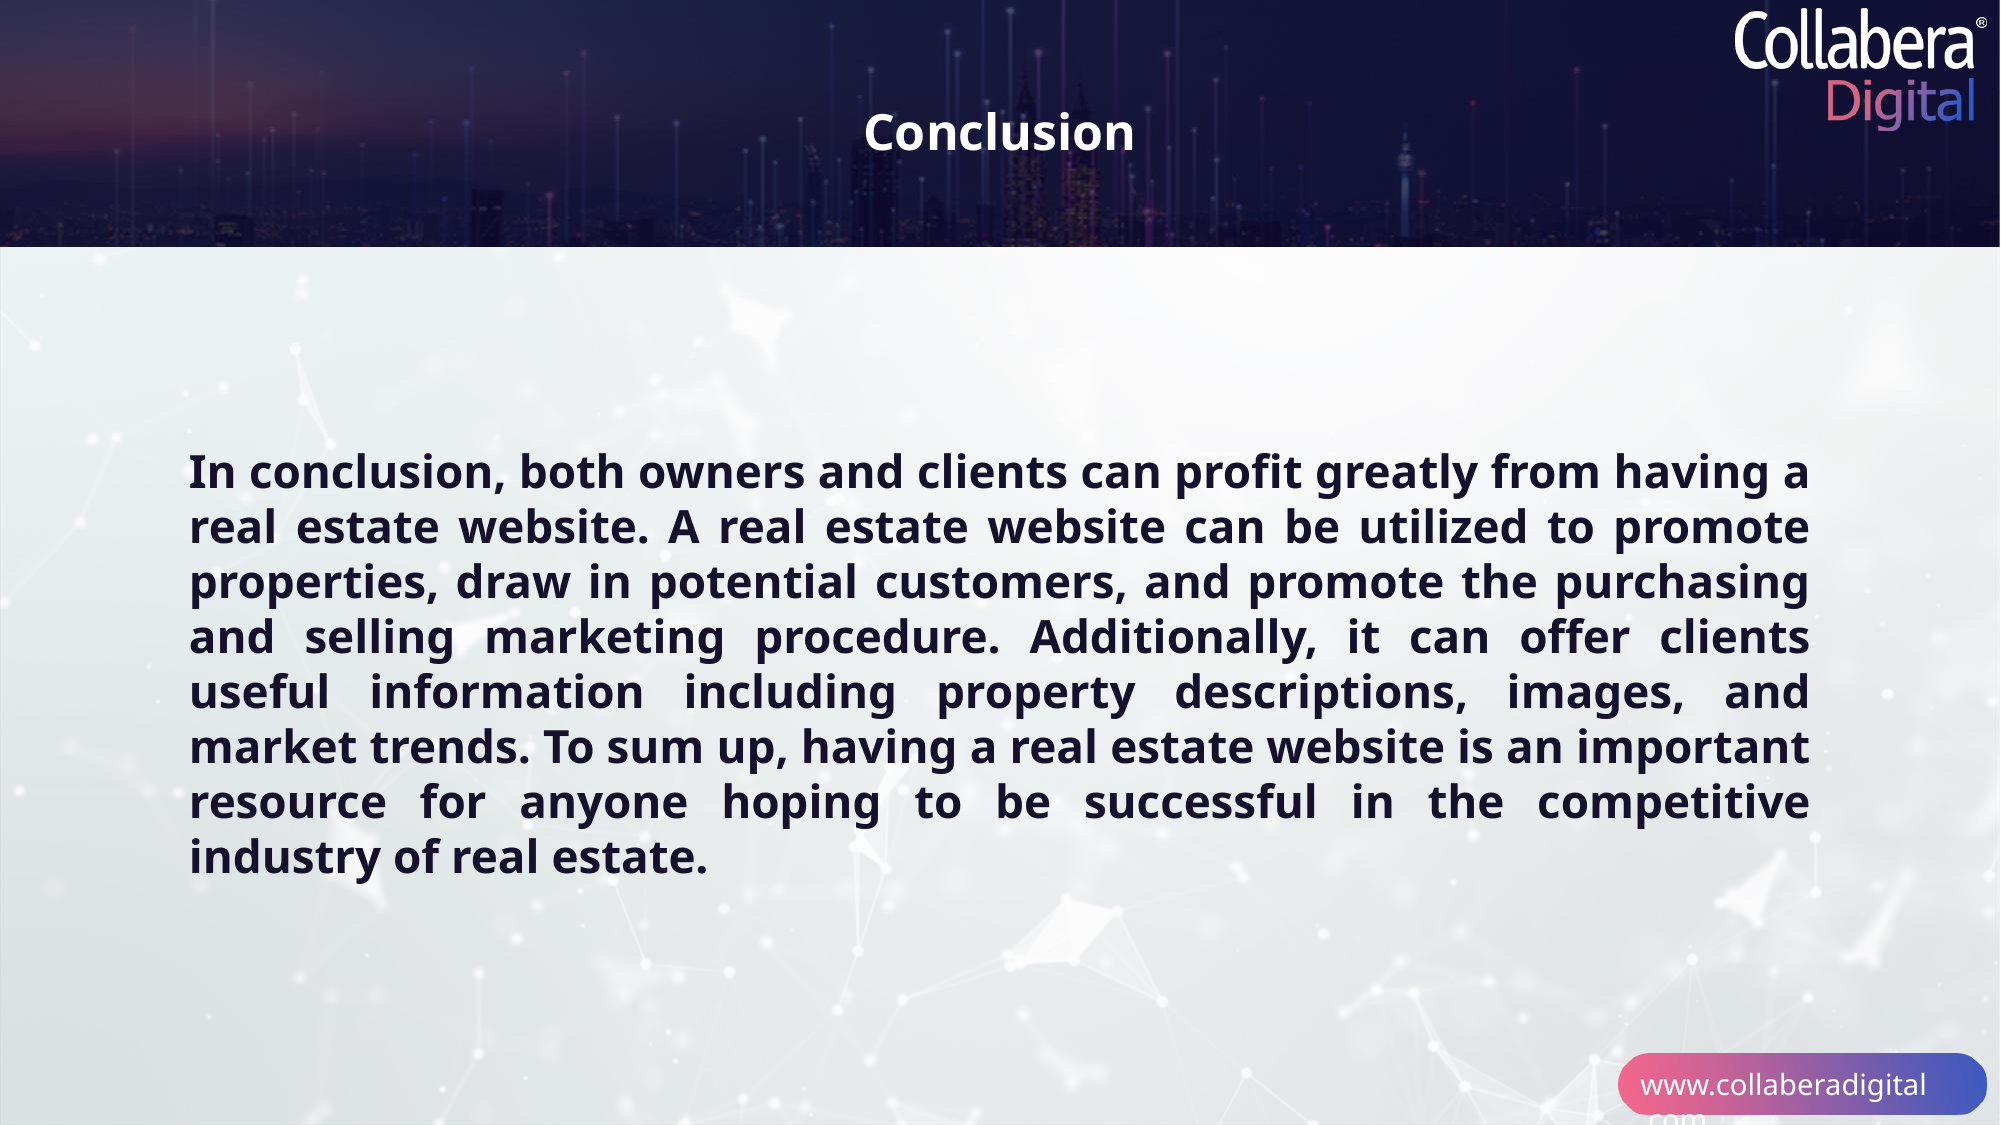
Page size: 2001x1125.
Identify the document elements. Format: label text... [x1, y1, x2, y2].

picture [1684, 1116, 1691, 1125]
picture [1666, 1116, 1675, 1125]
picture [1694, 1116, 1701, 1125]
text_box In conclusion, both owners and clients can profit greatly from having a real estate website. A real estate website can be utilized to promote properties, draw in potential customers, and promote the purchasing and selling marketing procedure. Additionally, it can offer clients useful information including property descriptions, images, and market trends. To sum up, having a real estate website is an important resource for anyone hoping to be successful in the competitive industry of real estate. [173, 435, 1826, 891]
text_box Conclusion [842, 93, 1158, 169]
picture [0, 0, 2000, 1125]
